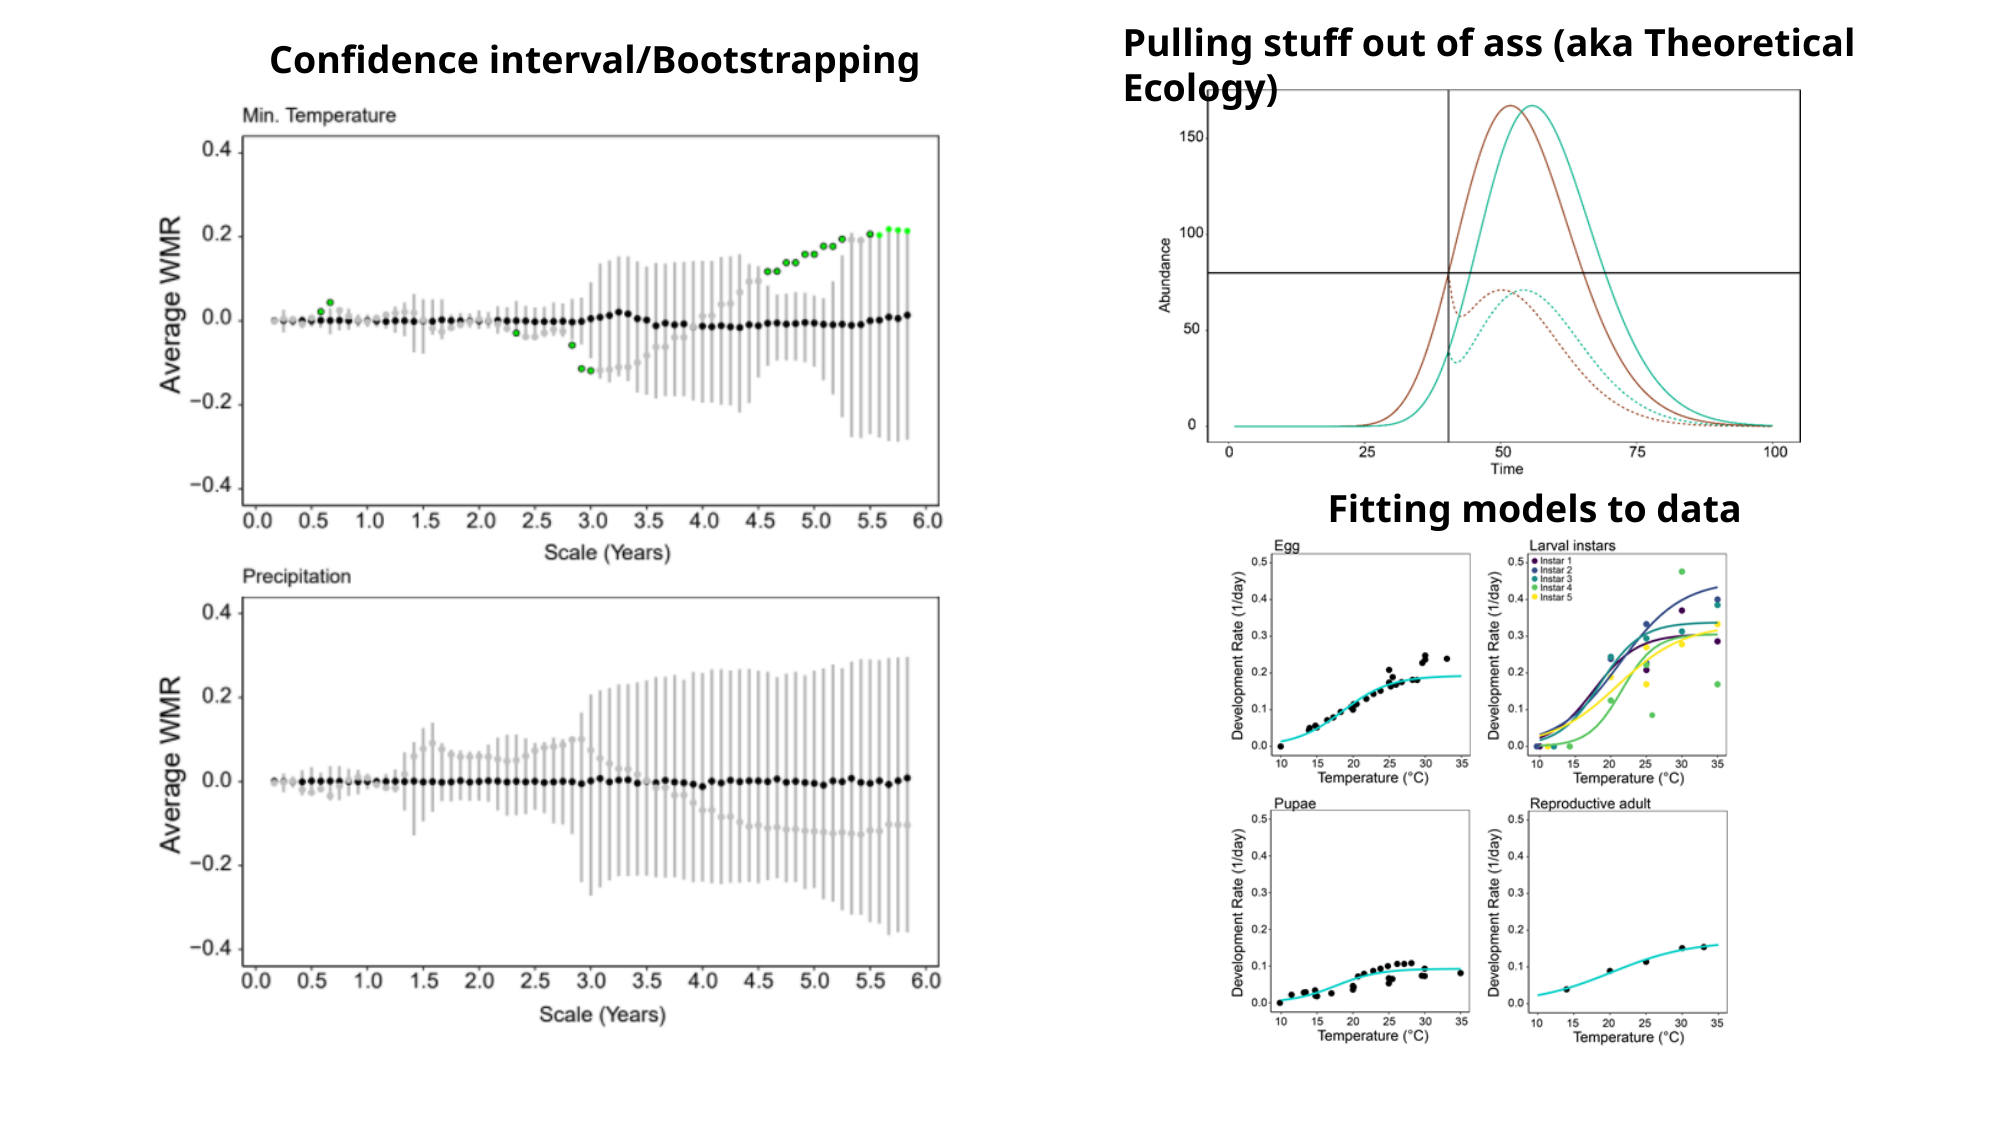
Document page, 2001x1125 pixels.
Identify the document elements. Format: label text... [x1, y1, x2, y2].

text_box Fitting models to data [1312, 477, 1915, 538]
picture [1230, 538, 1728, 1047]
picture [1157, 89, 1801, 479]
text_box Confidence interval/Bootstrapping [254, 28, 963, 88]
picture [135, 85, 947, 1040]
text_box Pulling stuff out of ass (aka Theoretical Ecology) [1107, 11, 2000, 116]
